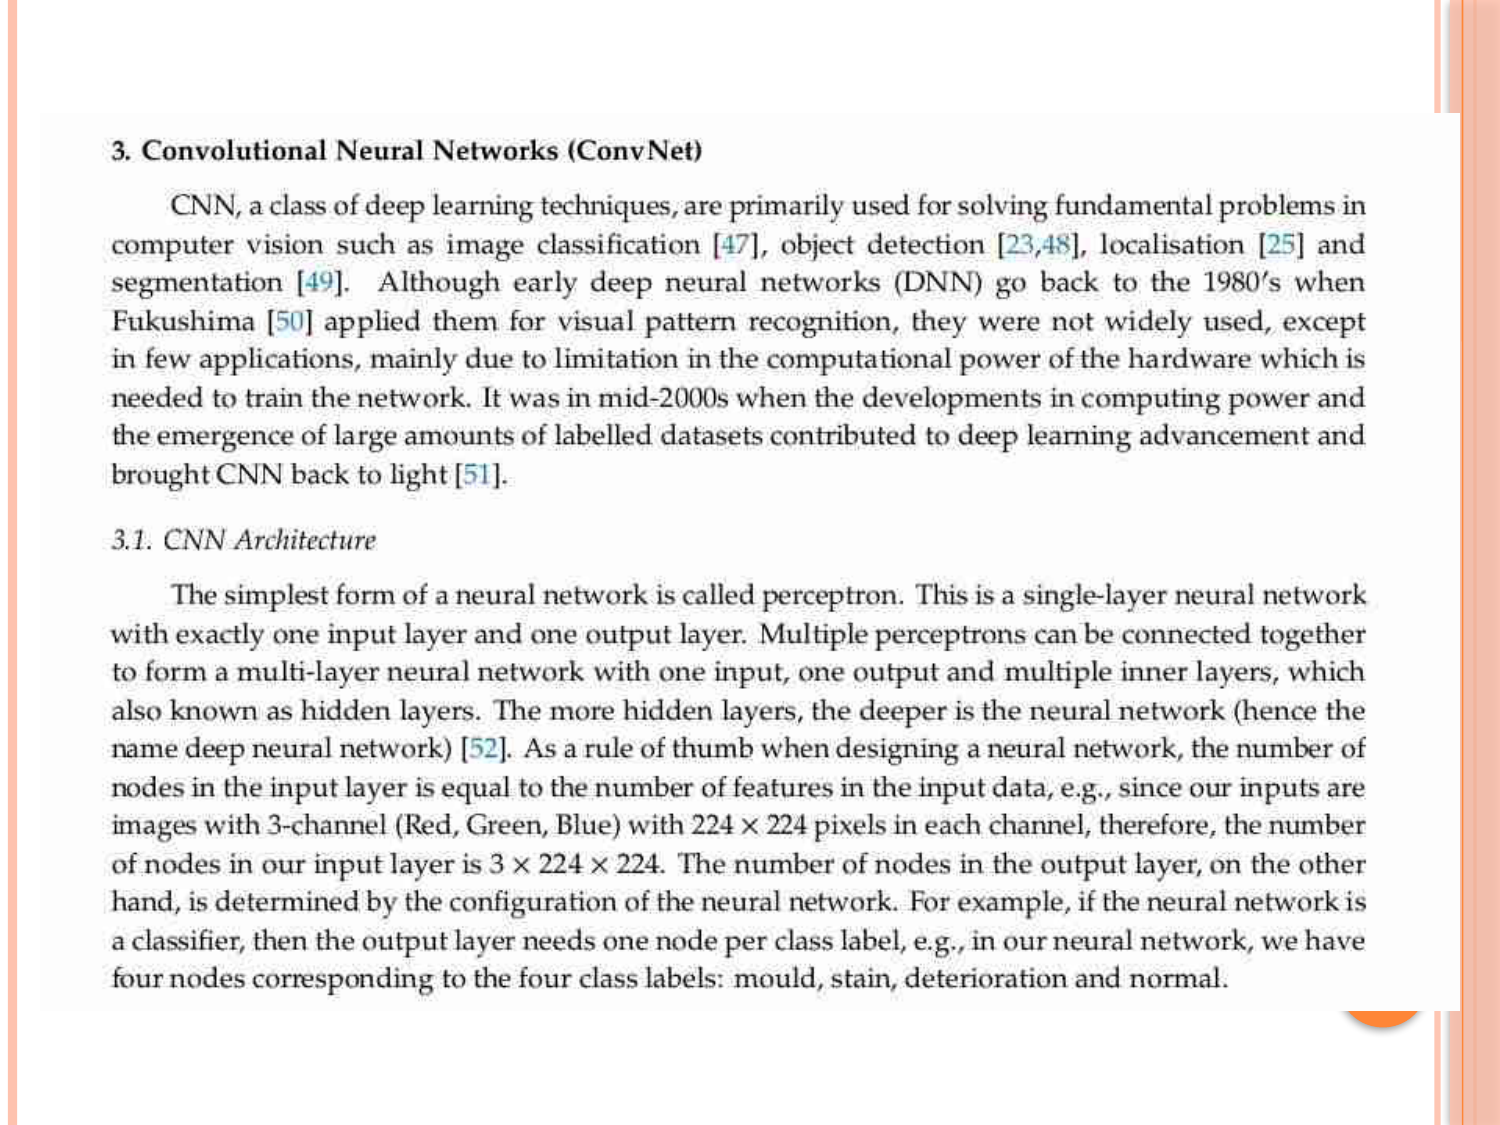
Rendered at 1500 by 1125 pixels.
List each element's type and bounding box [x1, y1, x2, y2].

picture [40, 113, 1460, 1012]
